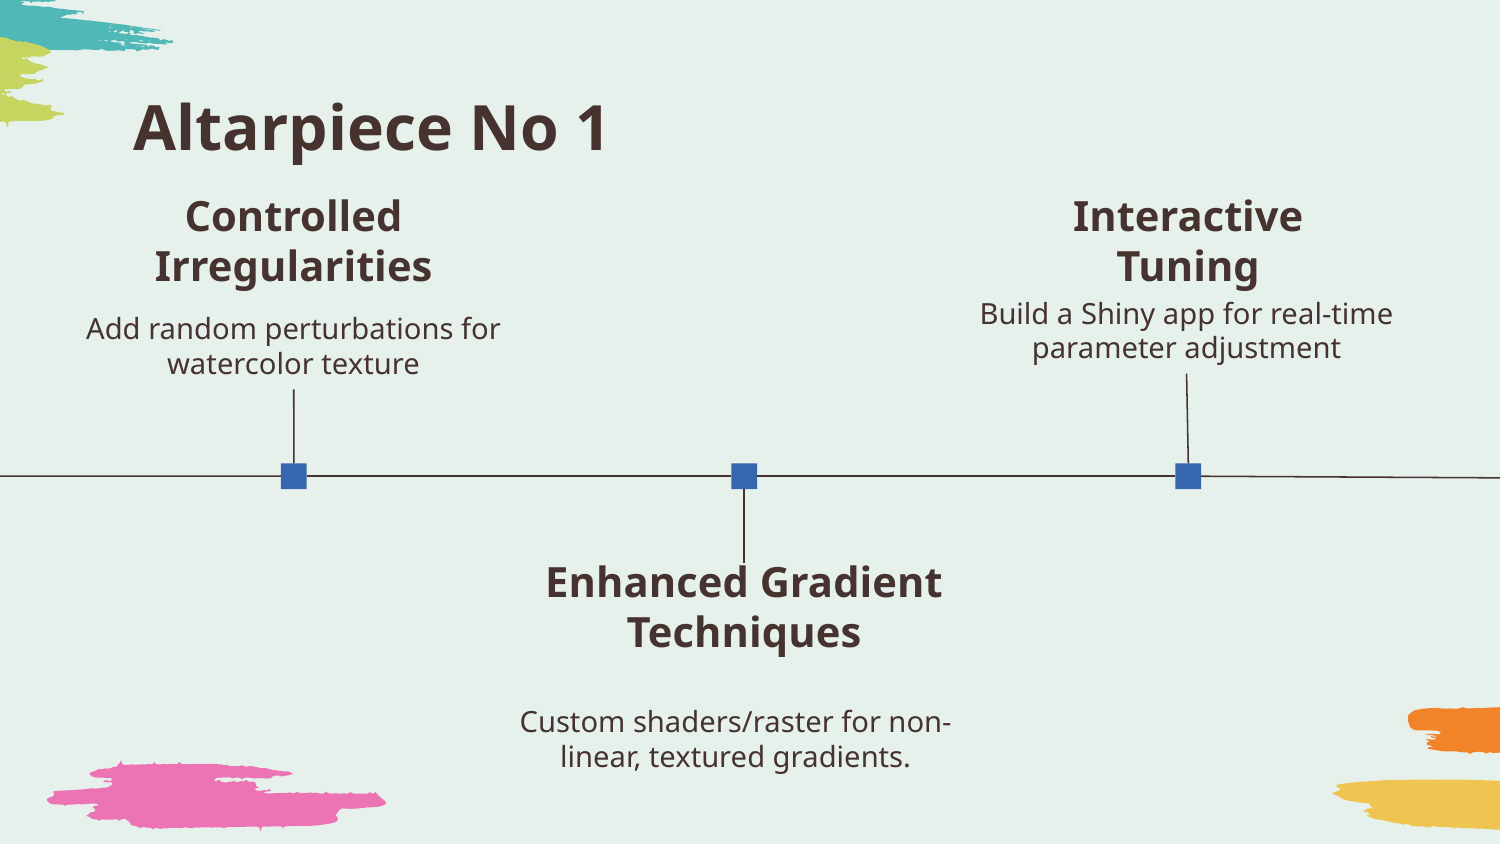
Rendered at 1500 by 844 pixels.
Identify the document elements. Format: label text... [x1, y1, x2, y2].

text_box [1175, 463, 1202, 490]
text_box Custom shaders/raster for non-linear, textured gradients. [494, 687, 978, 782]
text_box Enhanced Gradient Techniques [448, 562, 1040, 671]
text_box Interactive Tuning [998, 241, 1379, 279]
text_box Build a Shiny app for real-time parameter adjustment [950, 279, 1423, 374]
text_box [1200, 475, 1500, 480]
text_box Controlled Irregularities [52, 181, 536, 295]
text_box Add random perturbations for watercolor texture [17, 295, 571, 390]
text_box [731, 463, 758, 490]
text_box [280, 463, 307, 490]
title Altarpiece No 1 [118, 72, 1382, 167]
